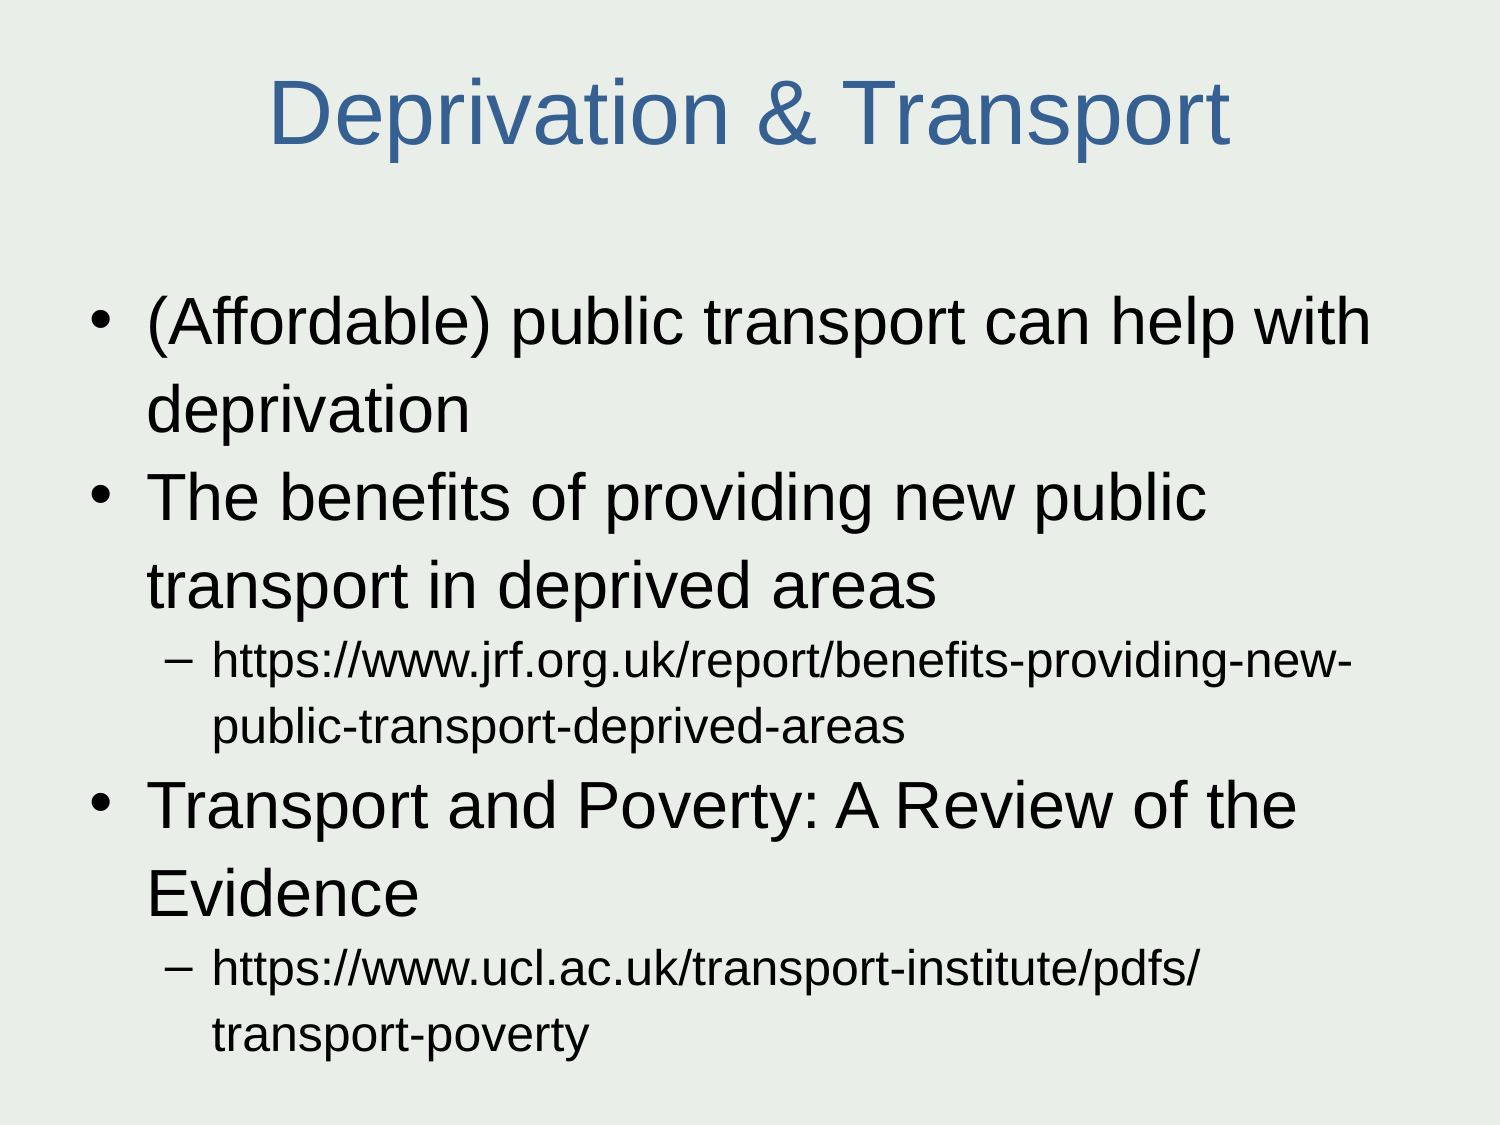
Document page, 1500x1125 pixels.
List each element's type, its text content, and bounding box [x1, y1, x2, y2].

text_box (Affordable) public transport can help with deprivation The benefits of providing new public transport in deprived areas https://www.jrf.org.uk/report/benefits-providing-new-public-transport-deprived-areas Transport and Poverty: A Review of the Evidence https://www.ucl.ac.uk/transport-institute/pdfs/transport-poverty [74, 262, 1425, 1005]
text_box Deprivation & Transport [74, 45, 1425, 233]
